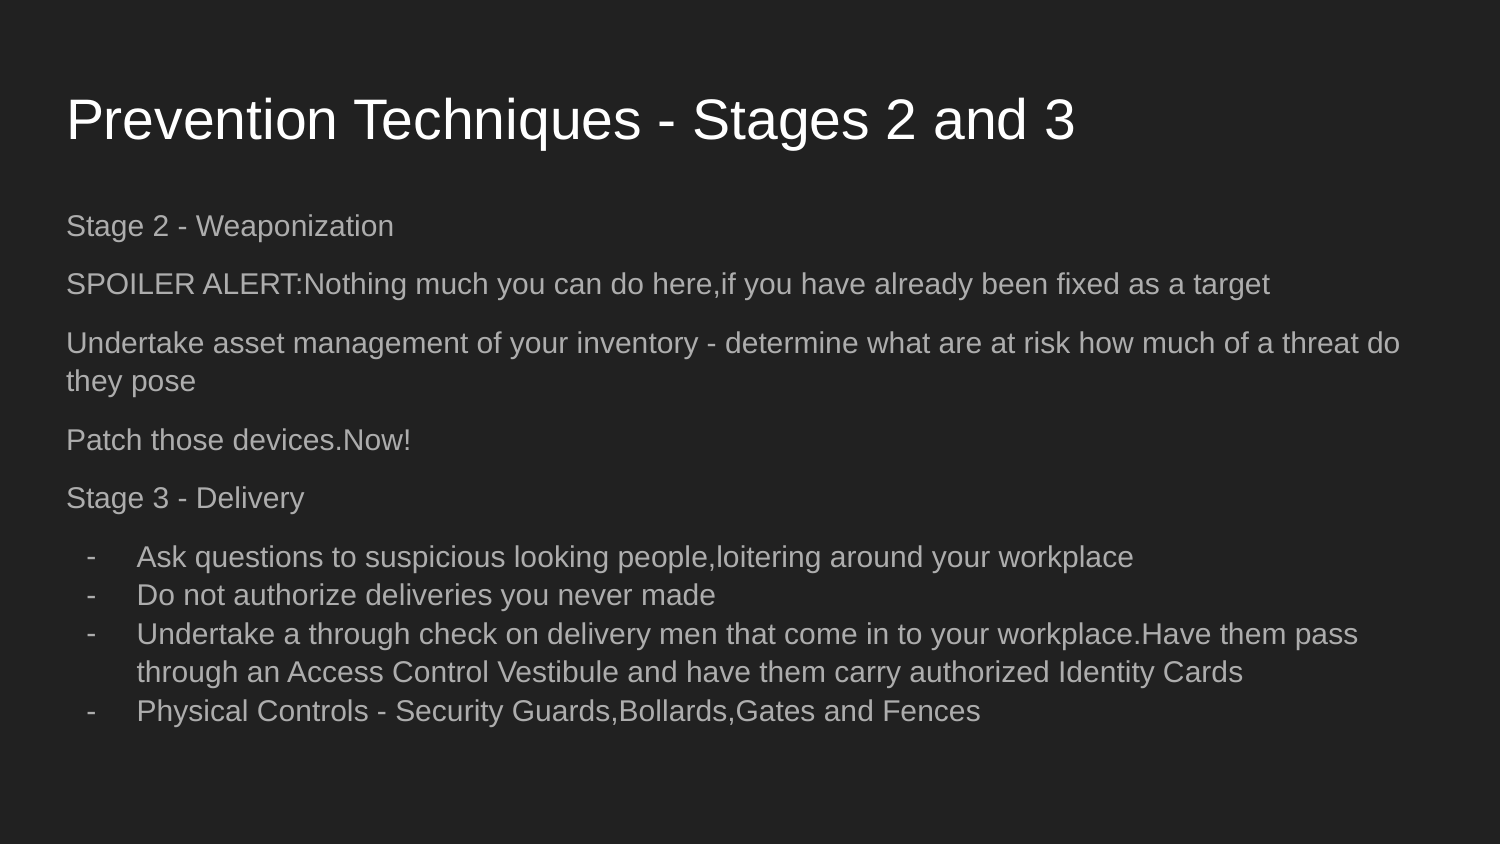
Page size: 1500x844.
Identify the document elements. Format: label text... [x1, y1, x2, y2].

title Prevention Techniques - Stages 2 and 3 [51, 72, 1449, 167]
list Stage 2 - Weaponization SPOILER ALERT:Nothing much you can do here,if you have already been fixed as a target Undertake asset management of your inventory - determine what are at risk how much of a threat do they pose Patch those devices.Now! Stage 3 - Delivery Ask questions to suspicious looking people,loitering around your workplace Do not authorize deliveries you never made Undertake a through check on delivery men that come in to your workplace.Have them pass through an Access Control Vestibule and have them carry authorized Identity Cards Physical Controls - Security Guards,Bollards,Gates and Fences [51, 189, 1449, 750]
